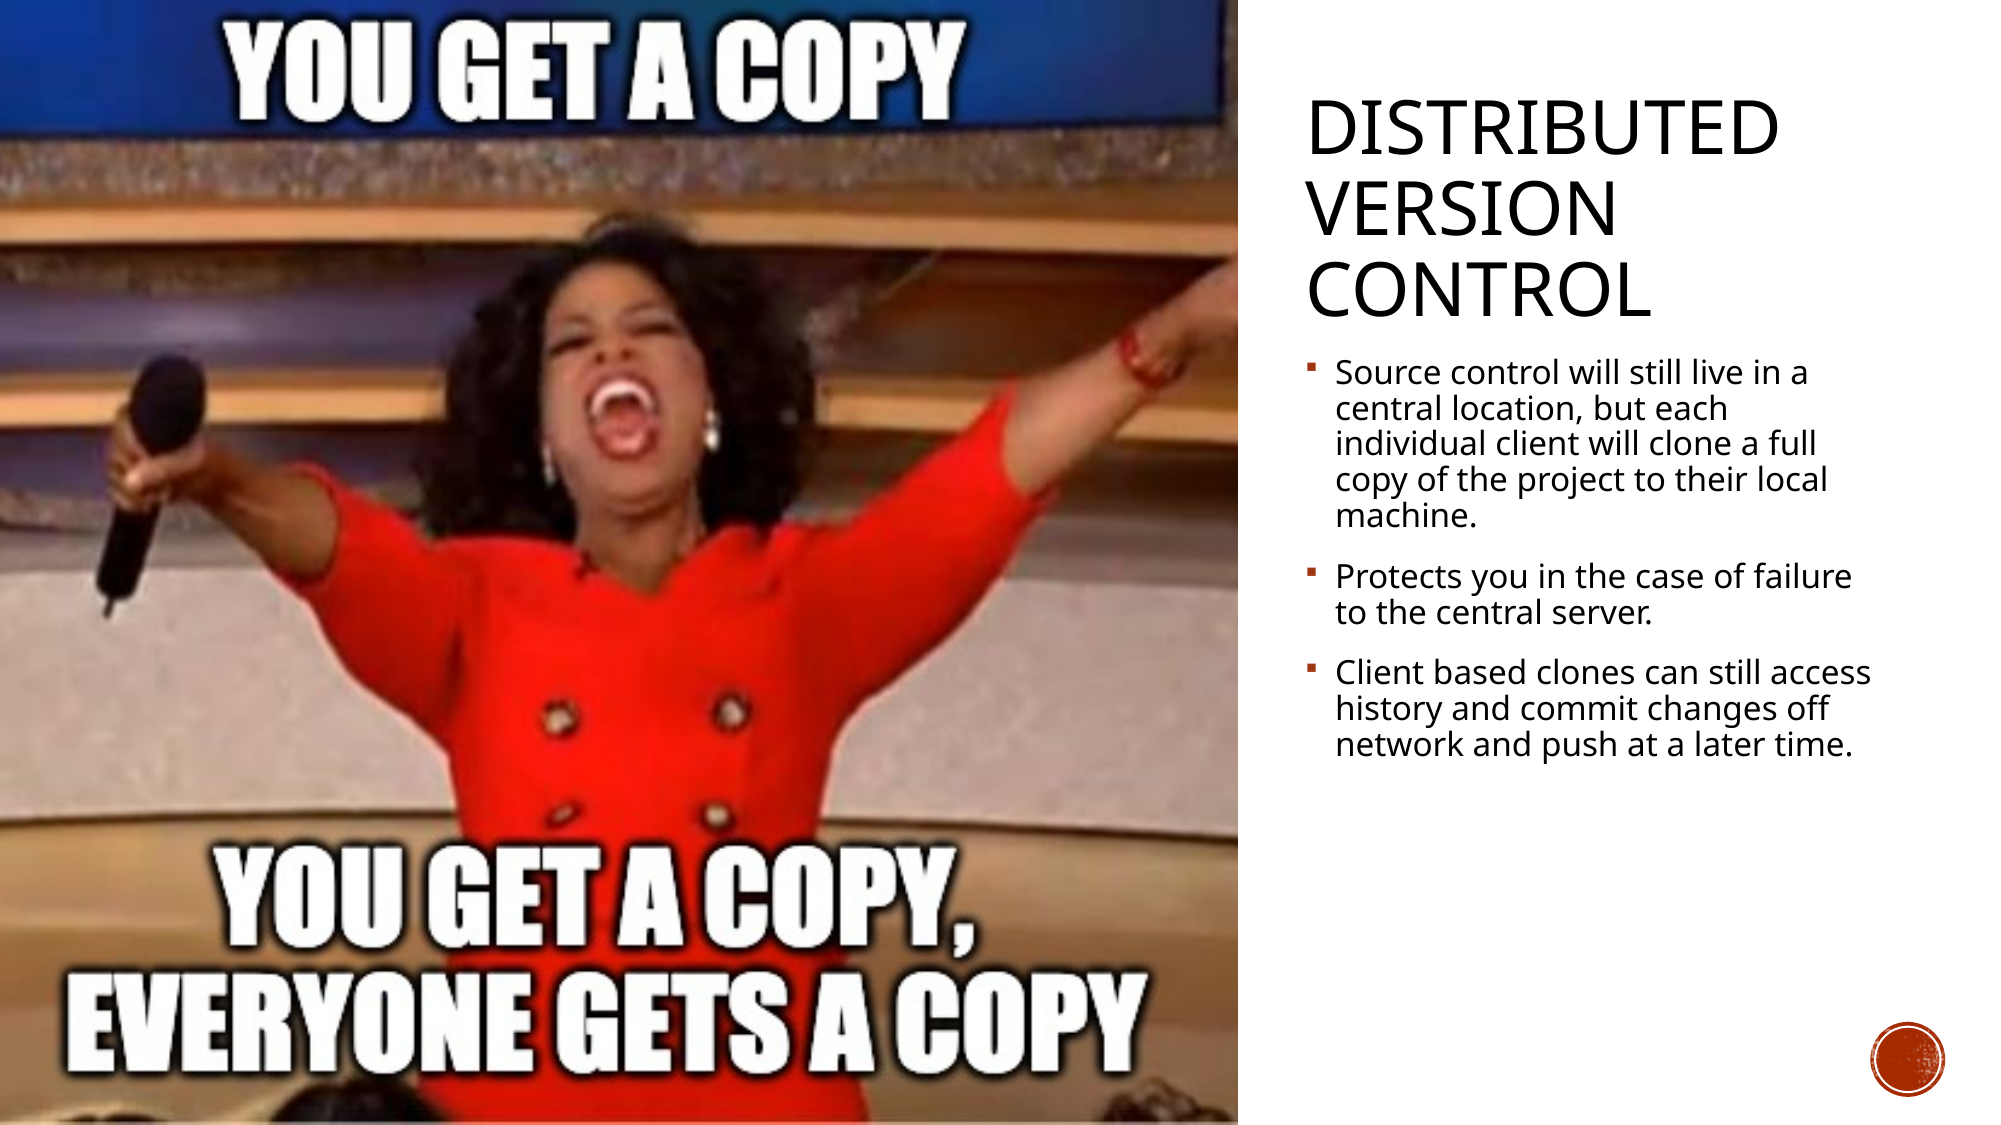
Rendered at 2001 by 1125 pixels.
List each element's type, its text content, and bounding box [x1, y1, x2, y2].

picture [0, 0, 1238, 1125]
list Source control will still live in a central location, but each individual client will clone a full copy of the project to their local machine. Protects you in the case of failure to the central server. Client based clones can still access history and commit changes off network and push at a later time. [1290, 348, 1894, 1020]
title Distributed Version control [1290, 79, 1894, 344]
